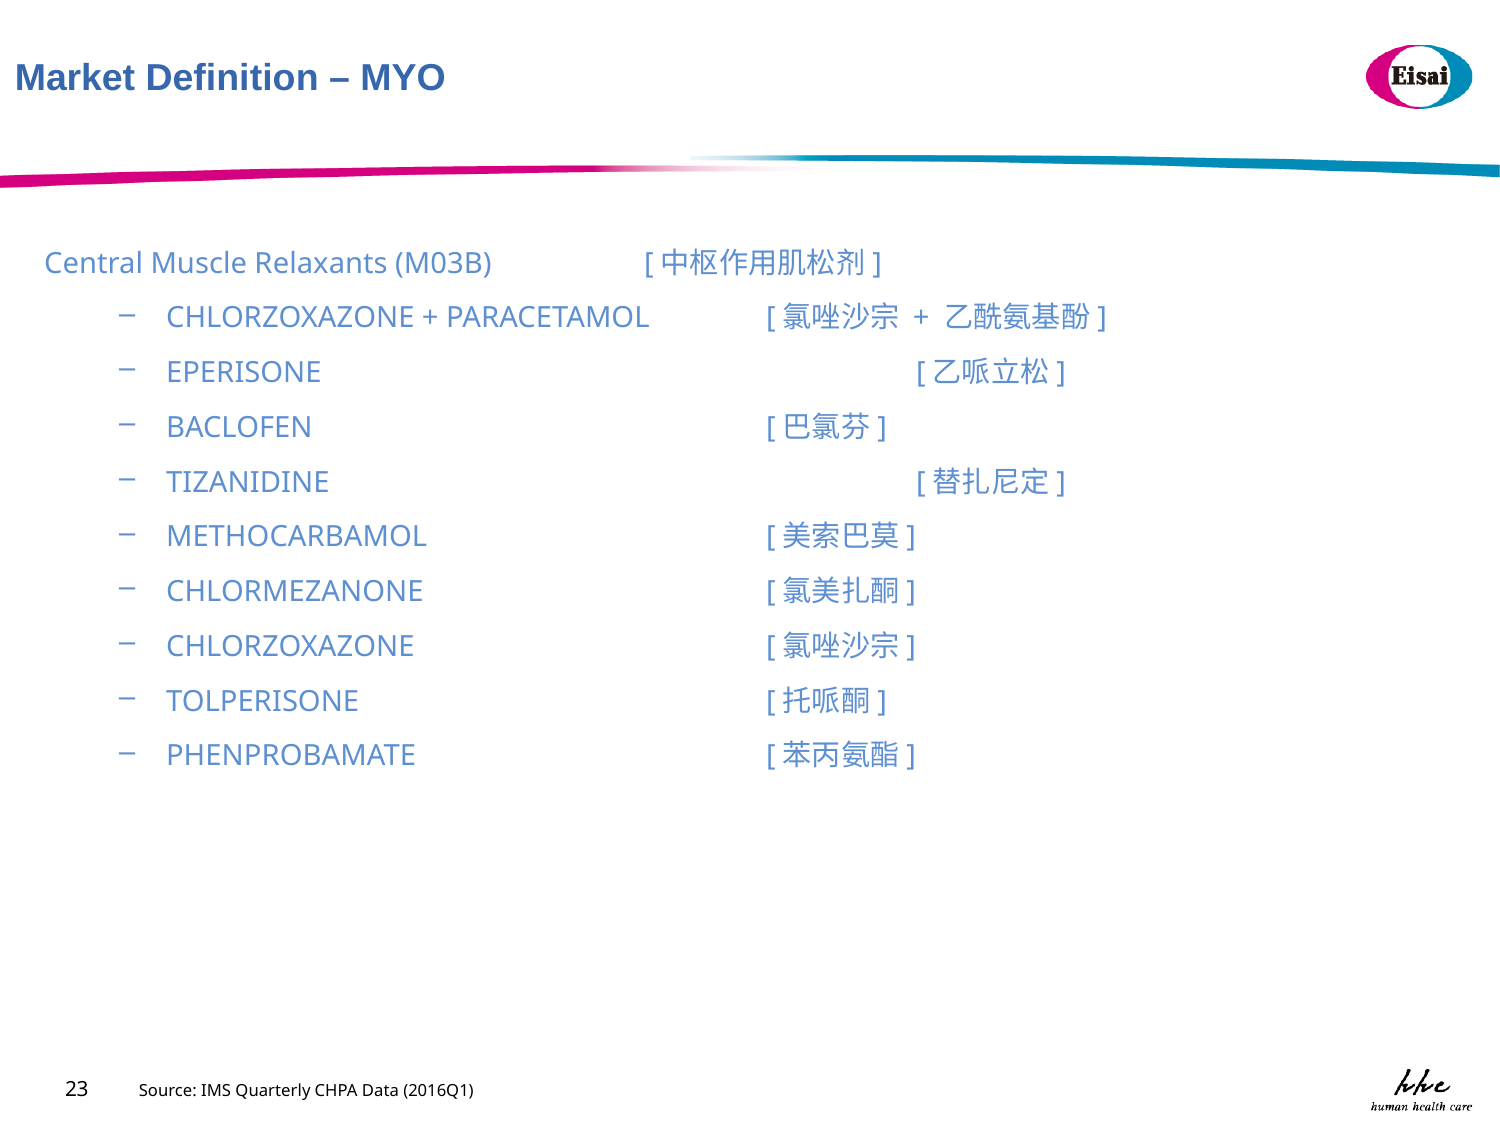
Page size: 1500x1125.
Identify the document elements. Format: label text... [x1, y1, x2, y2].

picture [1366, 45, 1450, 110]
list Source: IMS Quarterly CHPA Data (2016Q1) [123, 1069, 1270, 1110]
picture [1436, 45, 1473, 70]
list Market Definition – MYO [0, 0, 1337, 150]
picture [1371, 1069, 1473, 1111]
slide_number 23 [29, 1069, 123, 1110]
picture [0, 152, 1500, 191]
list Central Muscle Relaxants (M03B) [中枢作用肌松剂] CHLORZOXAZONE + PARACETAMOL [氯唑沙宗 + 乙酰氨基酚] EPERISONE [乙哌立松] BACLOFEN [巴氯芬] TIZANIDINE [替扎尼定] METHOCARBAMOL [美索巴莫] CHLORMEZANONE [氯美扎酮] CHLORZOXAZONE [氯唑沙宗] TOLPERISONE [托哌酮] PHENPROBAMATE [苯丙氨酯] [29, 236, 1471, 995]
picture [1424, 83, 1473, 110]
